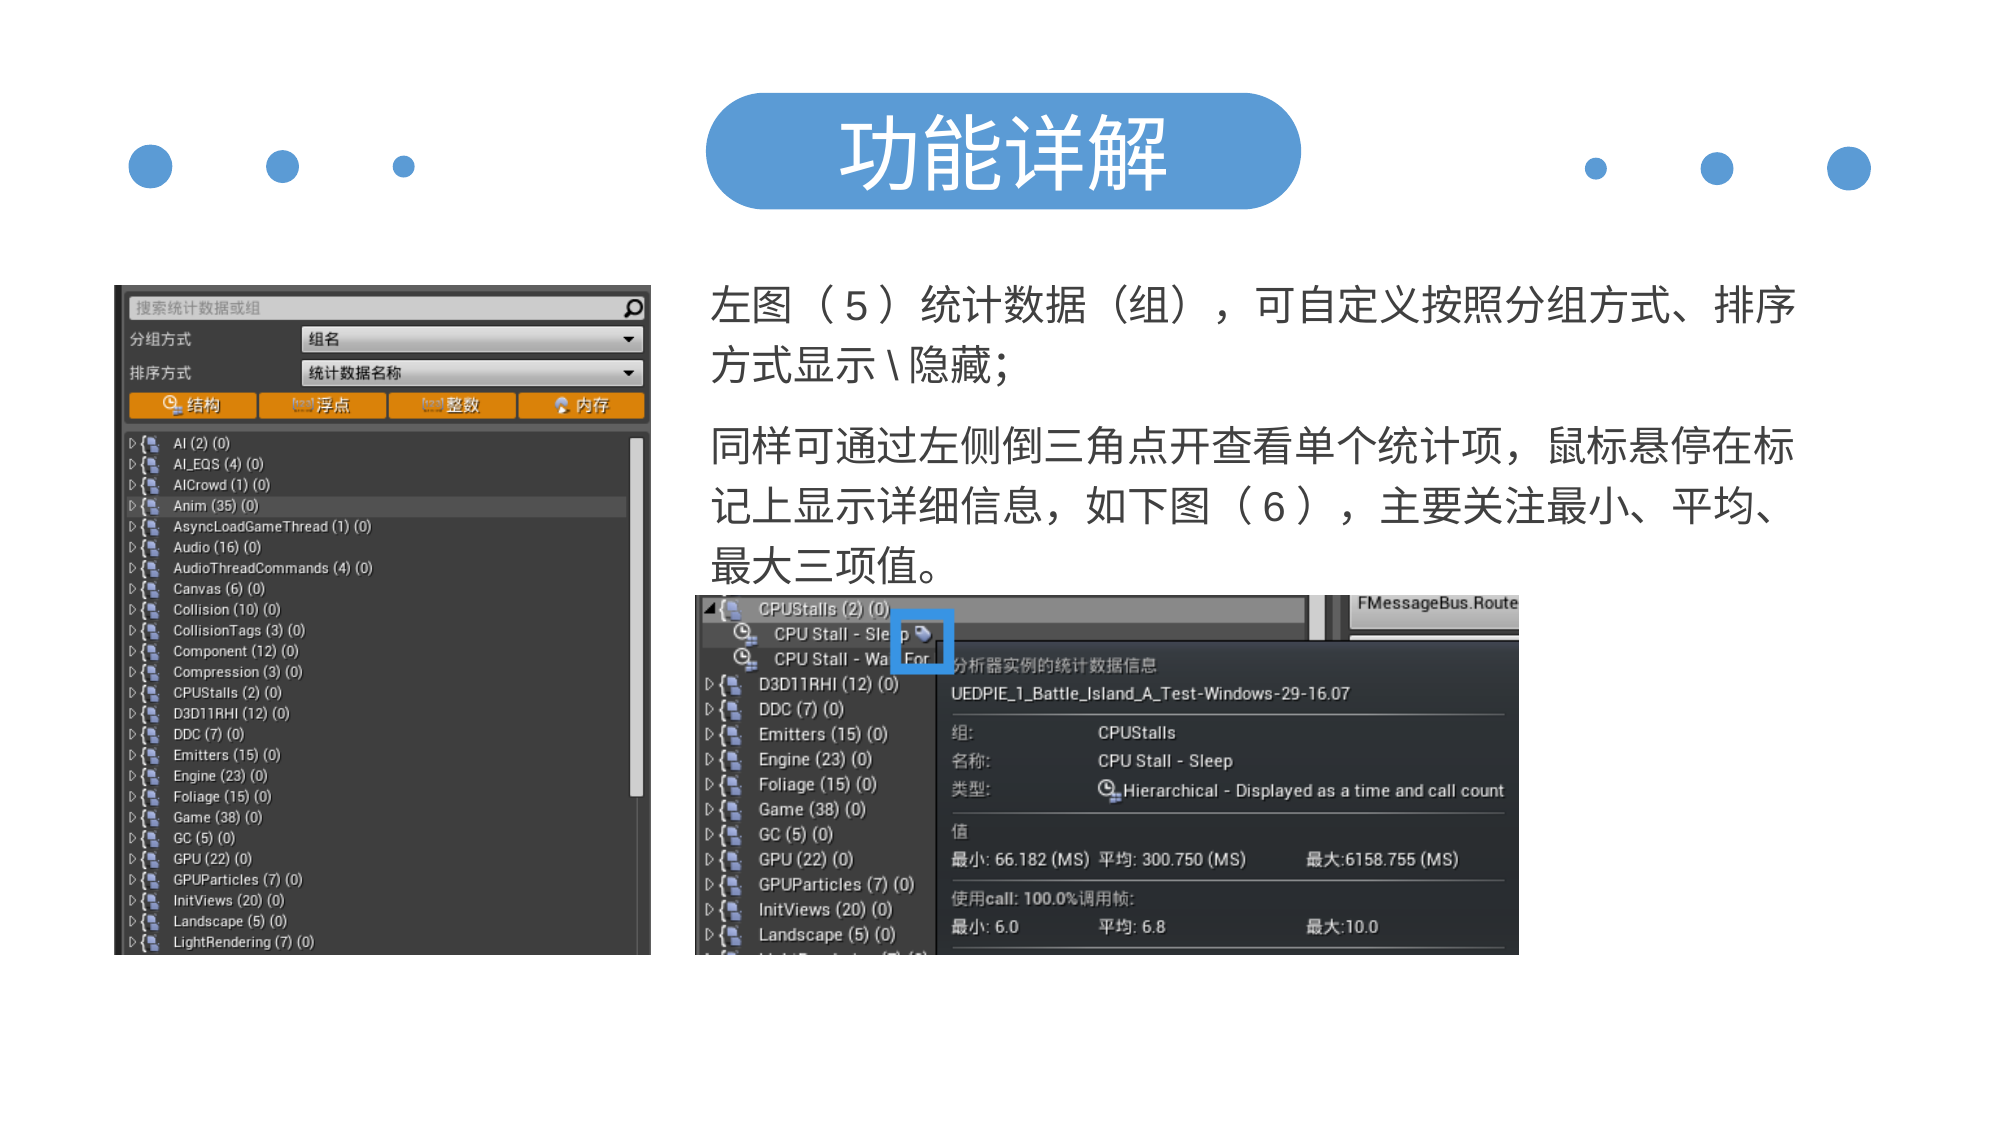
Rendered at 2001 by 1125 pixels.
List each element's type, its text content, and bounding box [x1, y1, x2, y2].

text_box 功能详解 [704, 91, 1303, 211]
text_box 左图（5）统计数据（组），可自定义按照分组方式、排序方式显示\隐藏； 同样可通过左侧倒三角点开查看单个统计项，鼠标悬停在标记上显示详细信息，如下图（6），主要关注最小、平均、最大三项值。 [695, 260, 1847, 955]
picture [694, 595, 1519, 955]
picture [113, 285, 651, 955]
